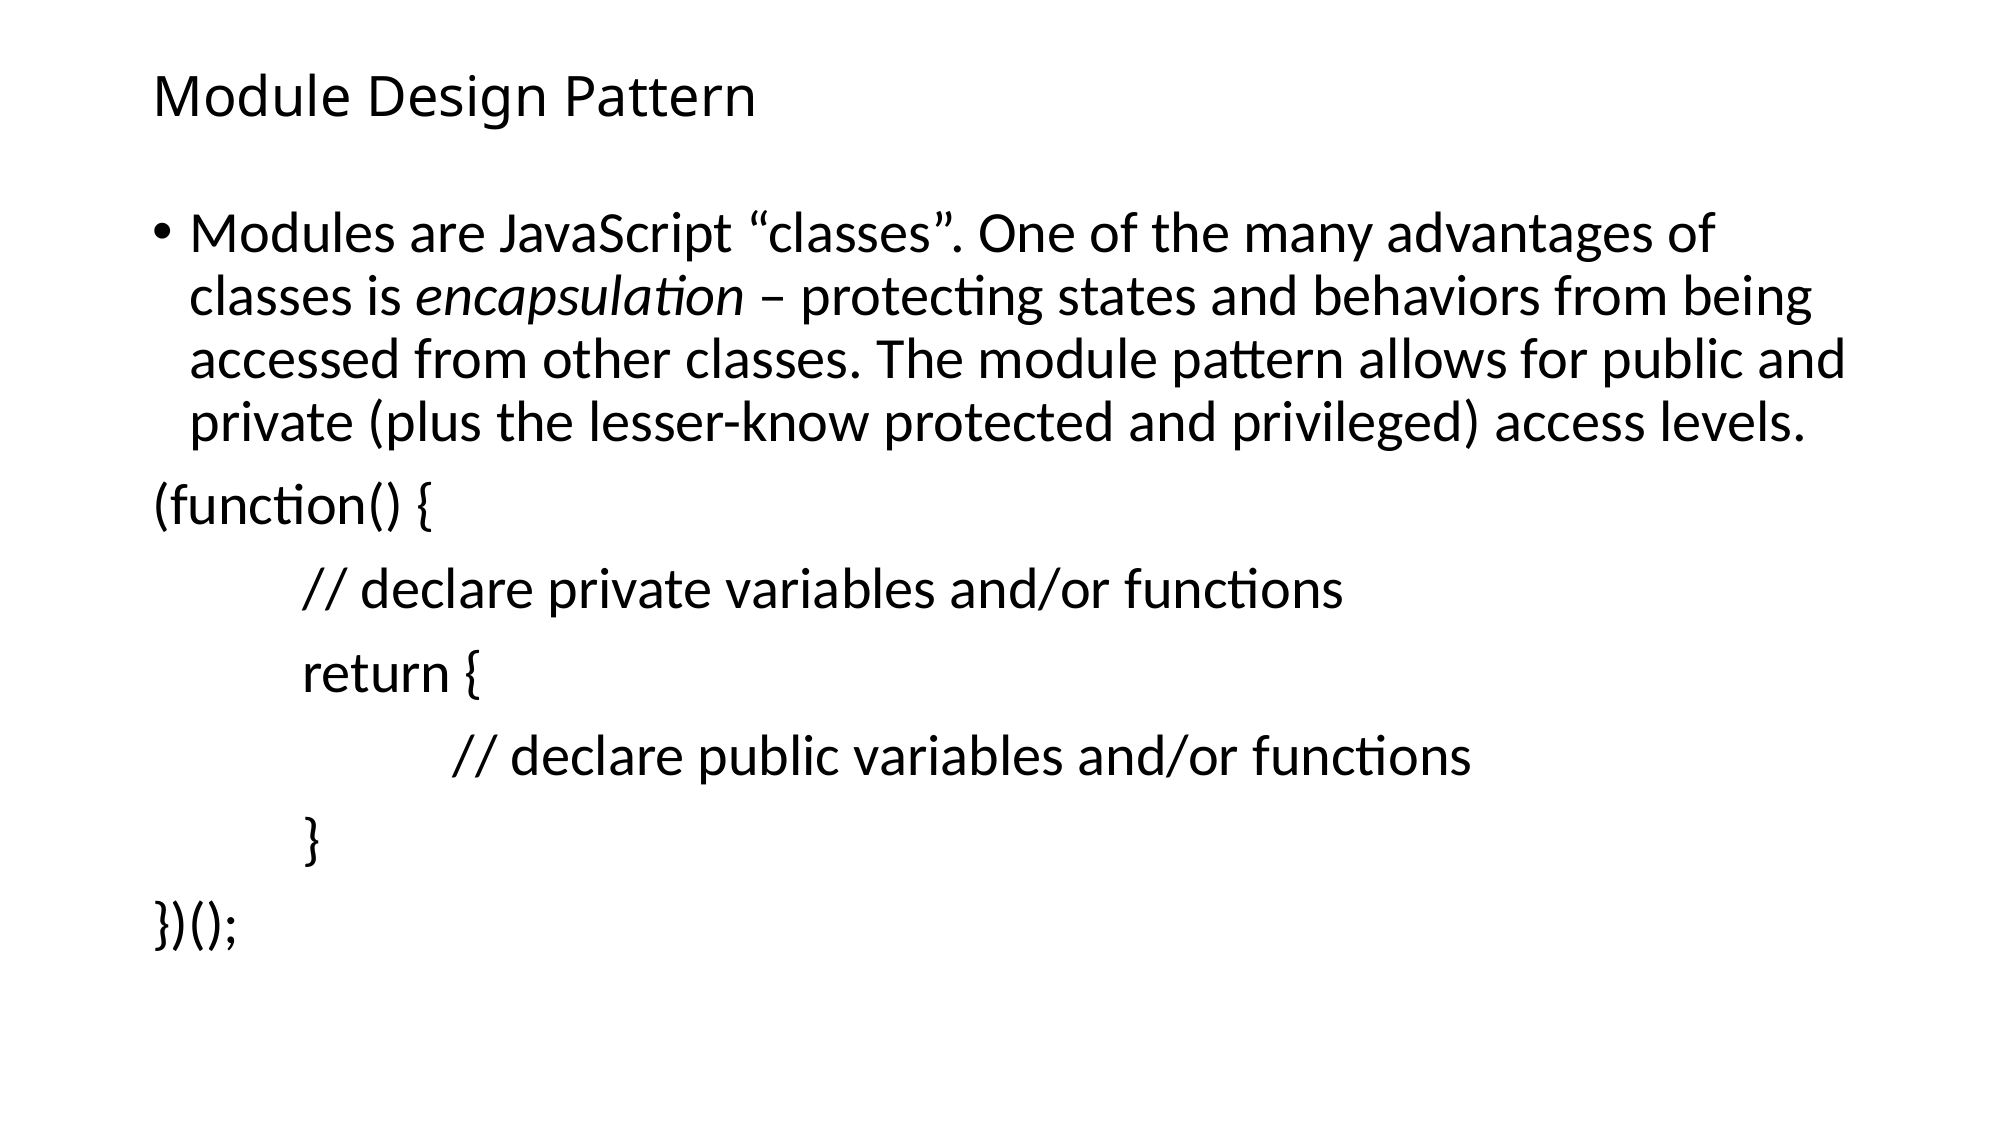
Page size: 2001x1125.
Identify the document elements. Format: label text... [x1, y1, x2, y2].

list Modules are JavaScript “classes”. One of the many advantages of classes is encapsulation – protecting states and behaviors from being accessed from other classes. The module pattern allows for public and private (plus the lesser-know protected and privileged) access levels. (function() { // declare private variables and/or functions return { // declare public variables and/or functions } })(); [137, 194, 1863, 1014]
title Module Design Pattern [137, 59, 1863, 137]
